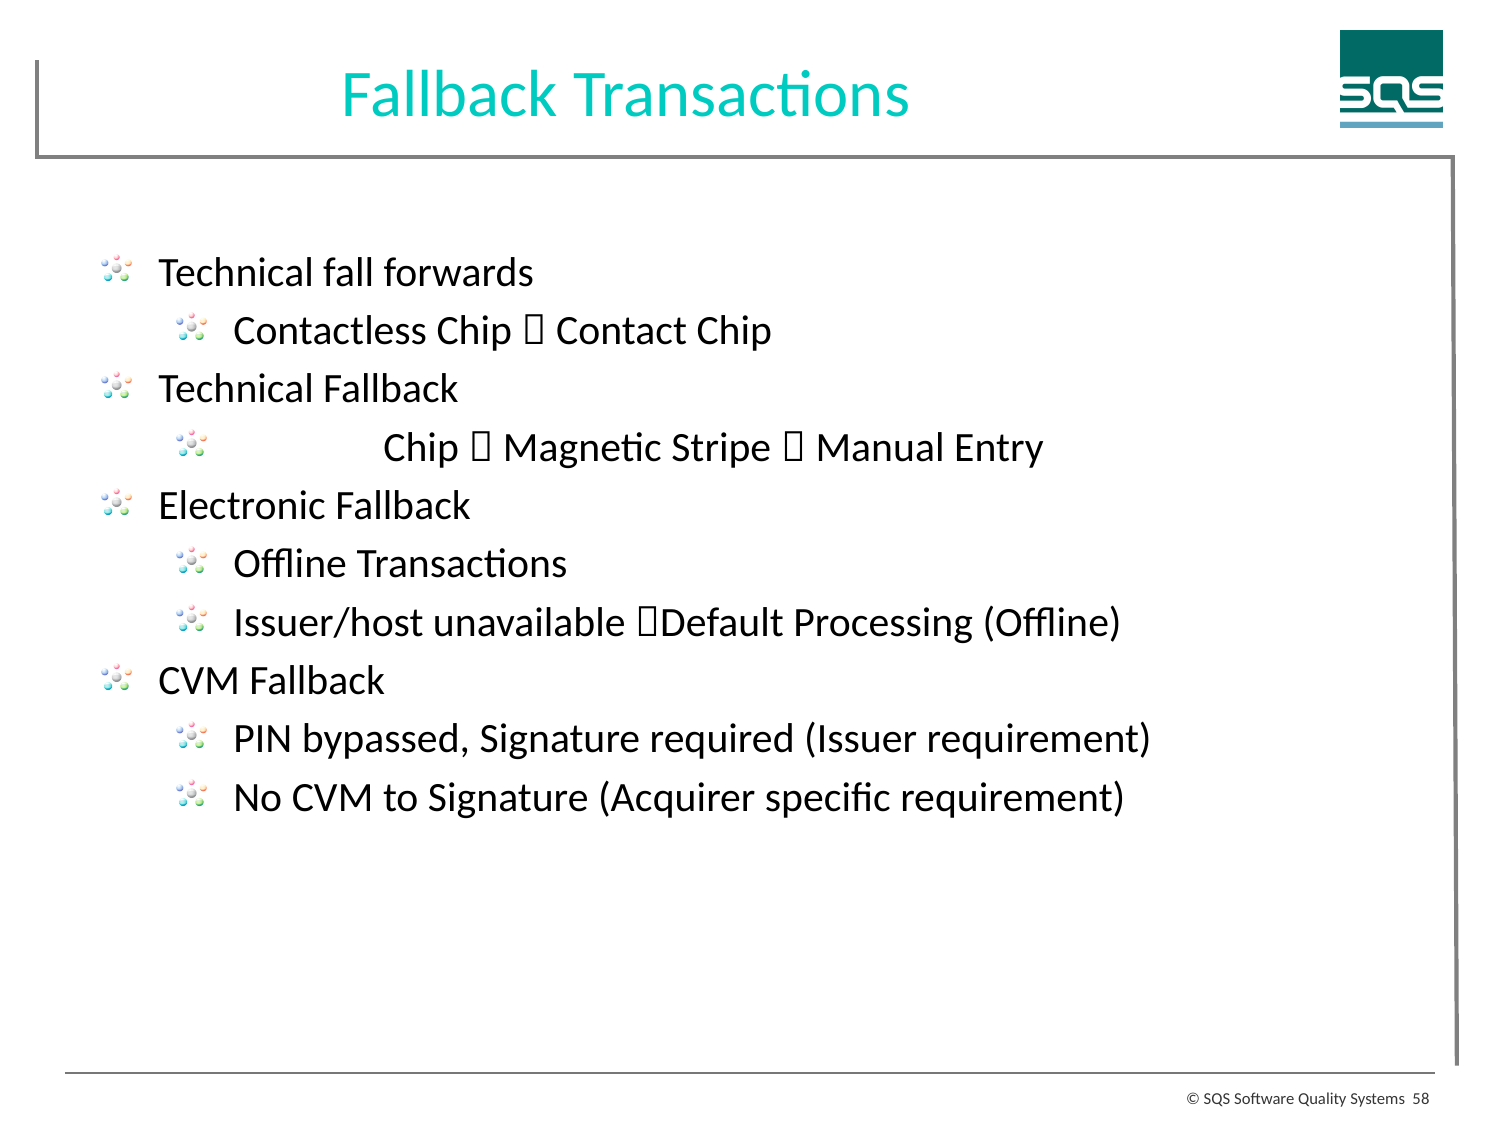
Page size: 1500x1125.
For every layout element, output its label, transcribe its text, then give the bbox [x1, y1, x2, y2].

picture [1340, 30, 1443, 60]
footer © SQS Software Quality Systems [64, 1089, 1406, 1112]
title Fallback Transactions [0, 42, 1253, 161]
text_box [34, 60, 1458, 1066]
slide_number 58 [1406, 1089, 1436, 1111]
